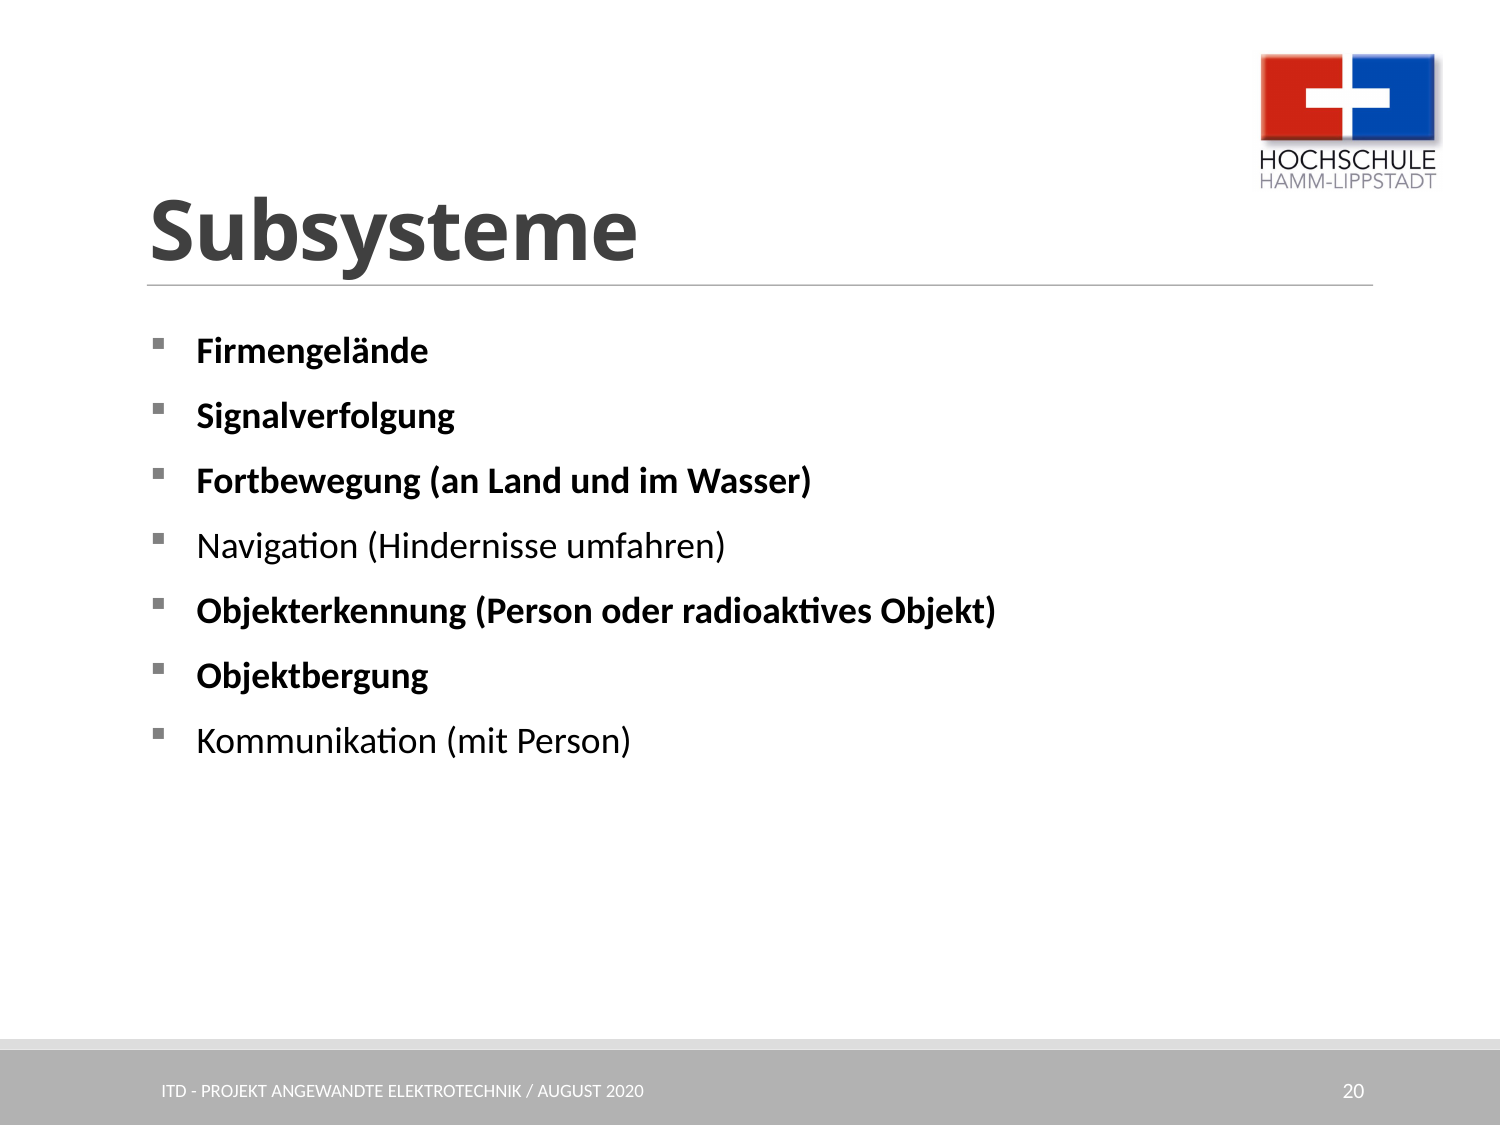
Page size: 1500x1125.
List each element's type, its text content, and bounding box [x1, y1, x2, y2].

text_box 20 [1218, 1059, 1380, 1120]
text_box ITD - Projekt angewandte Elektrotechnik / August 2020 [105, 1059, 700, 1120]
text_box Subsysteme [134, 47, 1373, 285]
picture [1373, 50, 1443, 192]
text_box Firmengelände Signalverfolgung Fortbewegung (an Land und im Wasser) Navigation (Hindernisse umfahren) Objekterkennung (Person oder radioaktives Objekt) Objektbergung Kommunikation (mit Person) [134, 319, 1317, 769]
